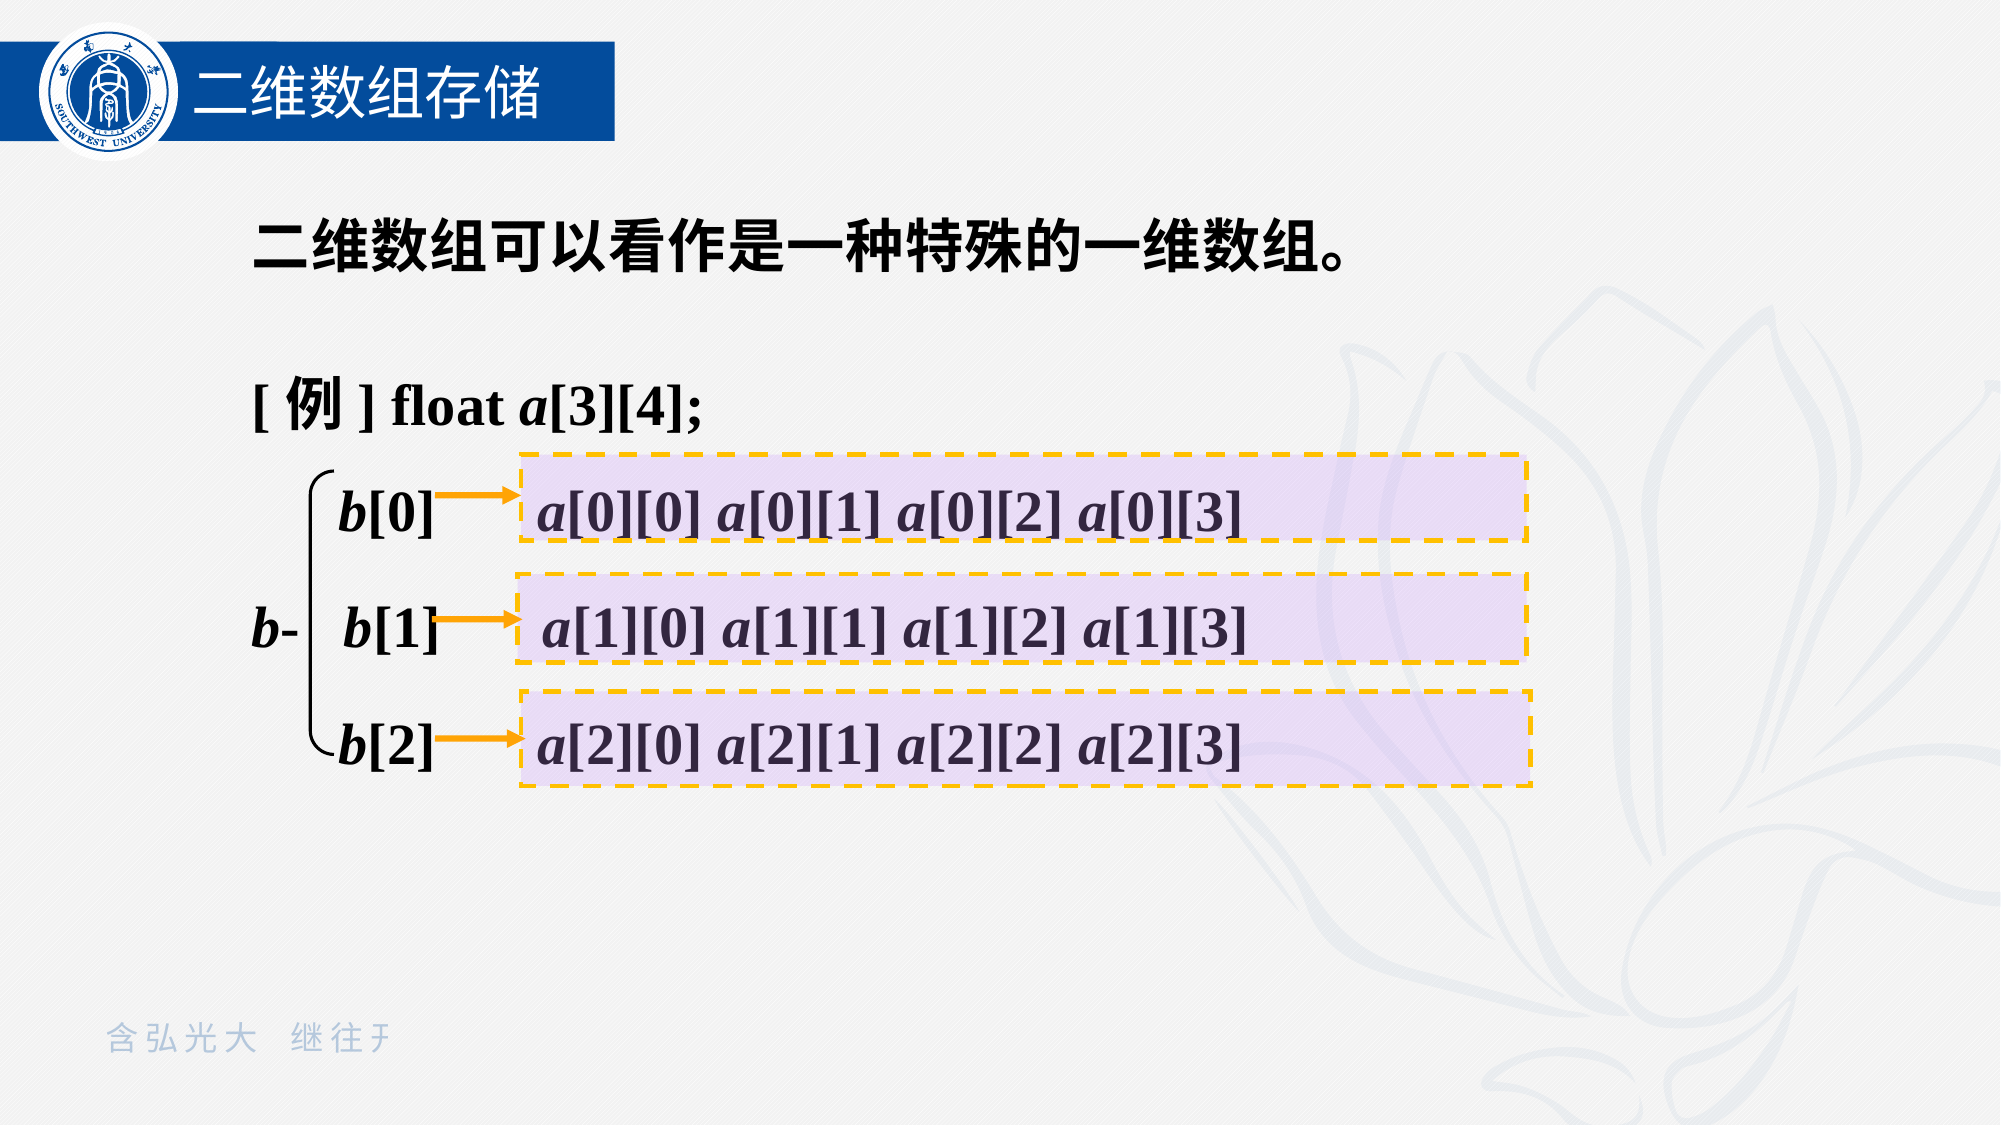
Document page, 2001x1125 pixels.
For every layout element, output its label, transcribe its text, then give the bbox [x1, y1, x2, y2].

text_box 二维数组可以看作是一种特殊的一维数组。 [236, 202, 1337, 287]
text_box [310, 454, 1531, 786]
list 二维数组存储 [180, 41, 615, 141]
text_box [例] float a[3][4]; b[0] a[0][0] a[0][1] a[0][2] a[0][3] b- b[1] a[1][0] a[1][1] a[1][2] a[1][3] b[2] a[2][0] a[2][1] a[2][2] a[2][3] [236, 276, 1690, 1010]
